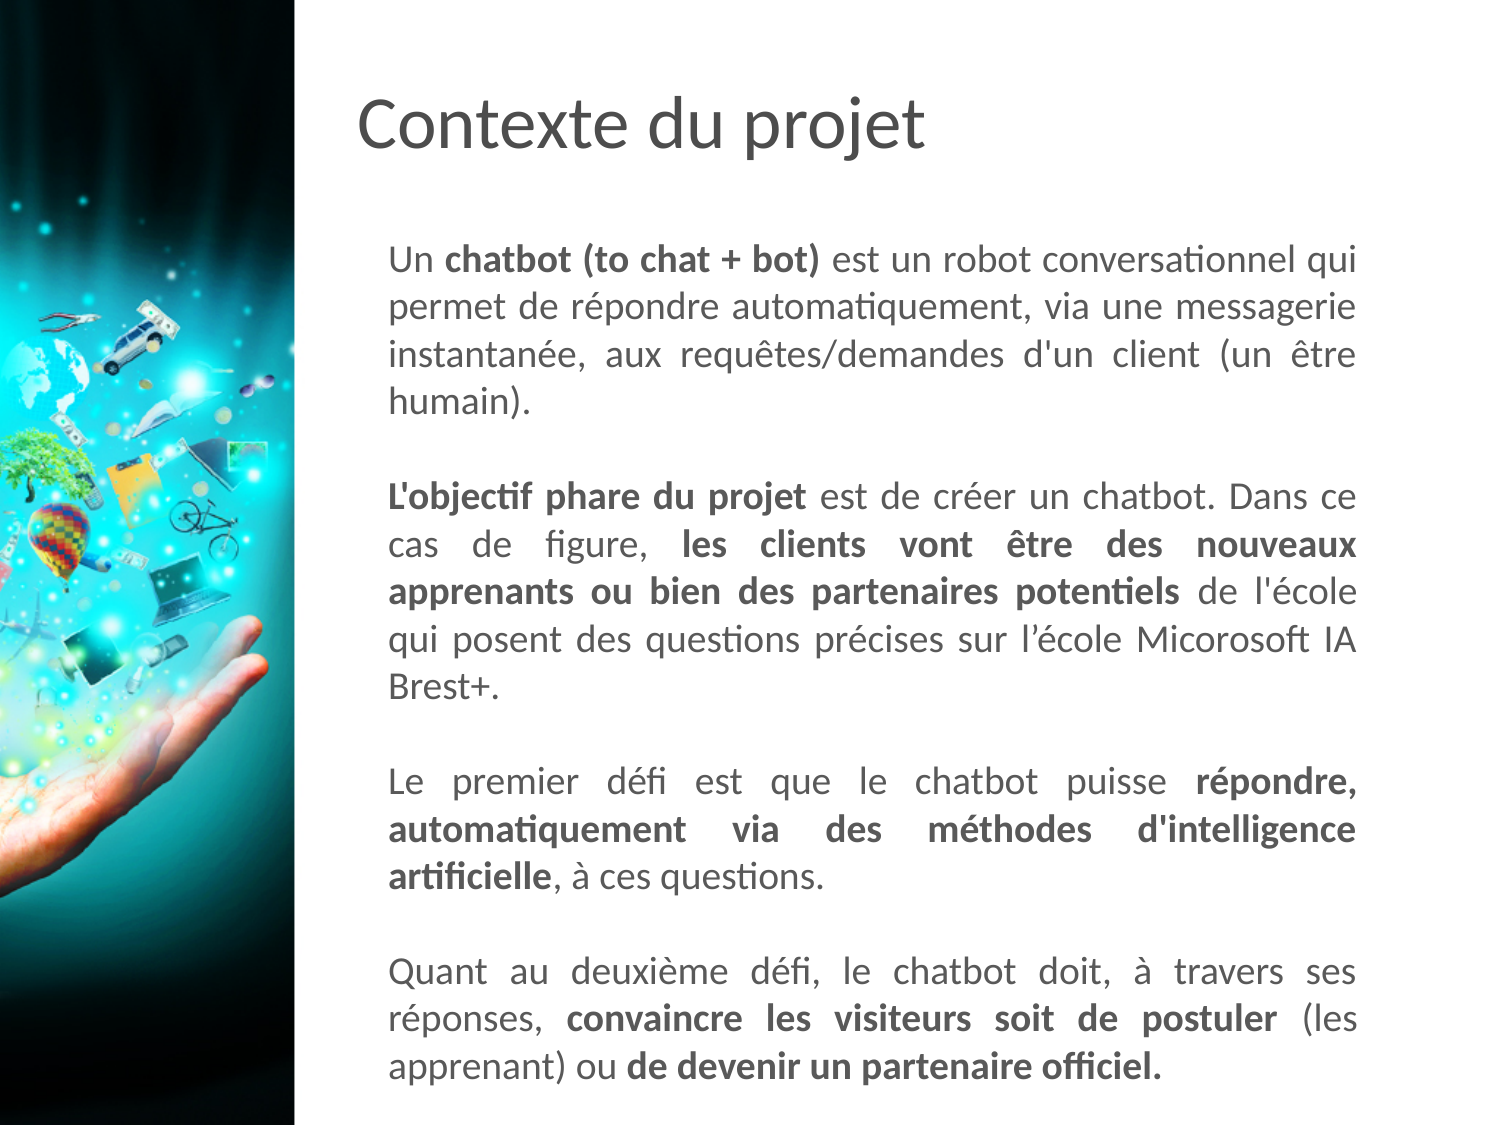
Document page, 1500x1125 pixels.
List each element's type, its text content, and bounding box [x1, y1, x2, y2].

text_box Un chatbot (to chat + bot) est un robot conversationnel qui permet de répondre automatiquement, via une messagerie instantanée, aux requêtes/demandes d'un client (un être humain). L'objectif phare du projet est de créer un chatbot. Dans ce cas de figure, les clients vont être des nouveaux apprenants ou bien des partenaires potentiels de l'école qui posent des questions précises sur l’école Micorosoft IA Brest+. Le premier défi est que le chatbot puisse répondre, automatiquement via des méthodes d'intelligence artificielle, à ces questions. Quant au deuxième défi, le chatbot doit, à travers ses réponses, convaincre les visiteurs soit de postuler (les apprenant) ou de devenir un partenaire officiel. [373, 225, 1373, 1095]
text_box Contexte du projet [342, 59, 1417, 177]
picture [0, 0, 1500, 1125]
